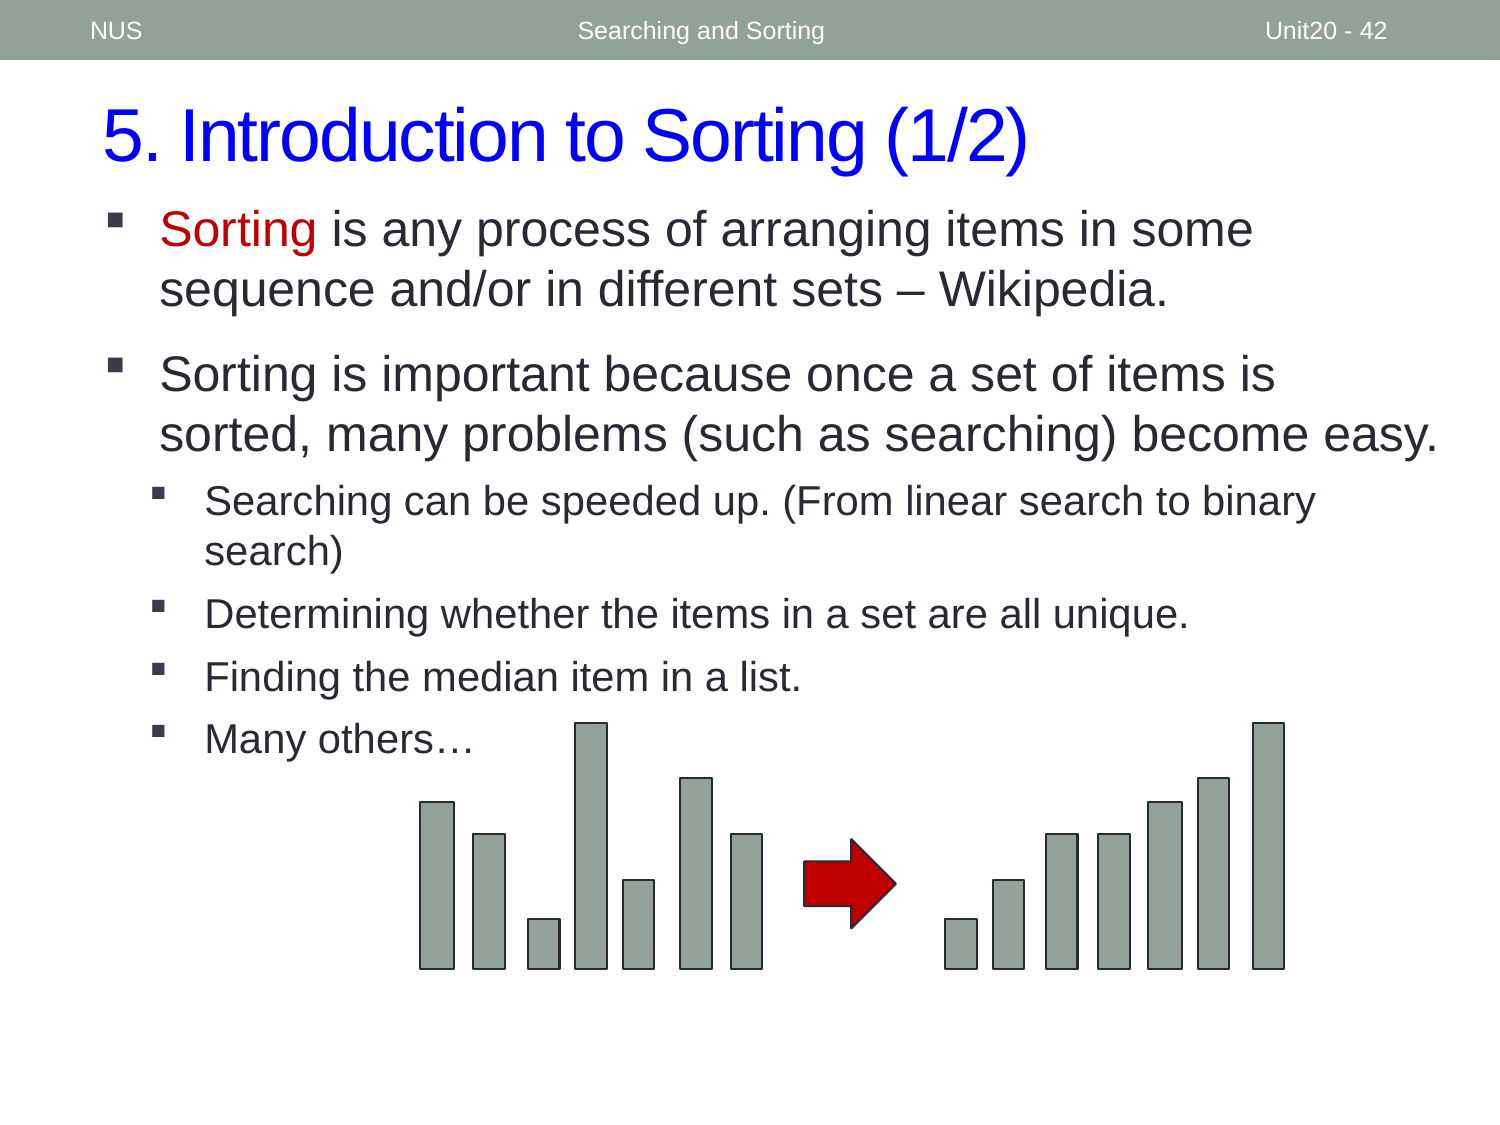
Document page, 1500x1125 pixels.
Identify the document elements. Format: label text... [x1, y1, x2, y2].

title 5. Introduction to Sorting (1/2) [87, 62, 1463, 200]
footer Searching and Sorting [562, 3, 1238, 57]
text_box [419, 722, 1285, 970]
slide_number NUS [75, 3, 550, 57]
list Sorting is any process of arranging items in some sequence and/or in different sets – Wikipedia. Sorting is important because once a set of items is sorted, many problems (such as searching) become easy. Searching can be speeded up. (From linear search to binary search) Determining whether the items in a set are all unique. Finding the median item in a list. Many others… [88, 188, 1456, 862]
slide_number Unit20 - 42 [1250, 3, 1425, 57]
